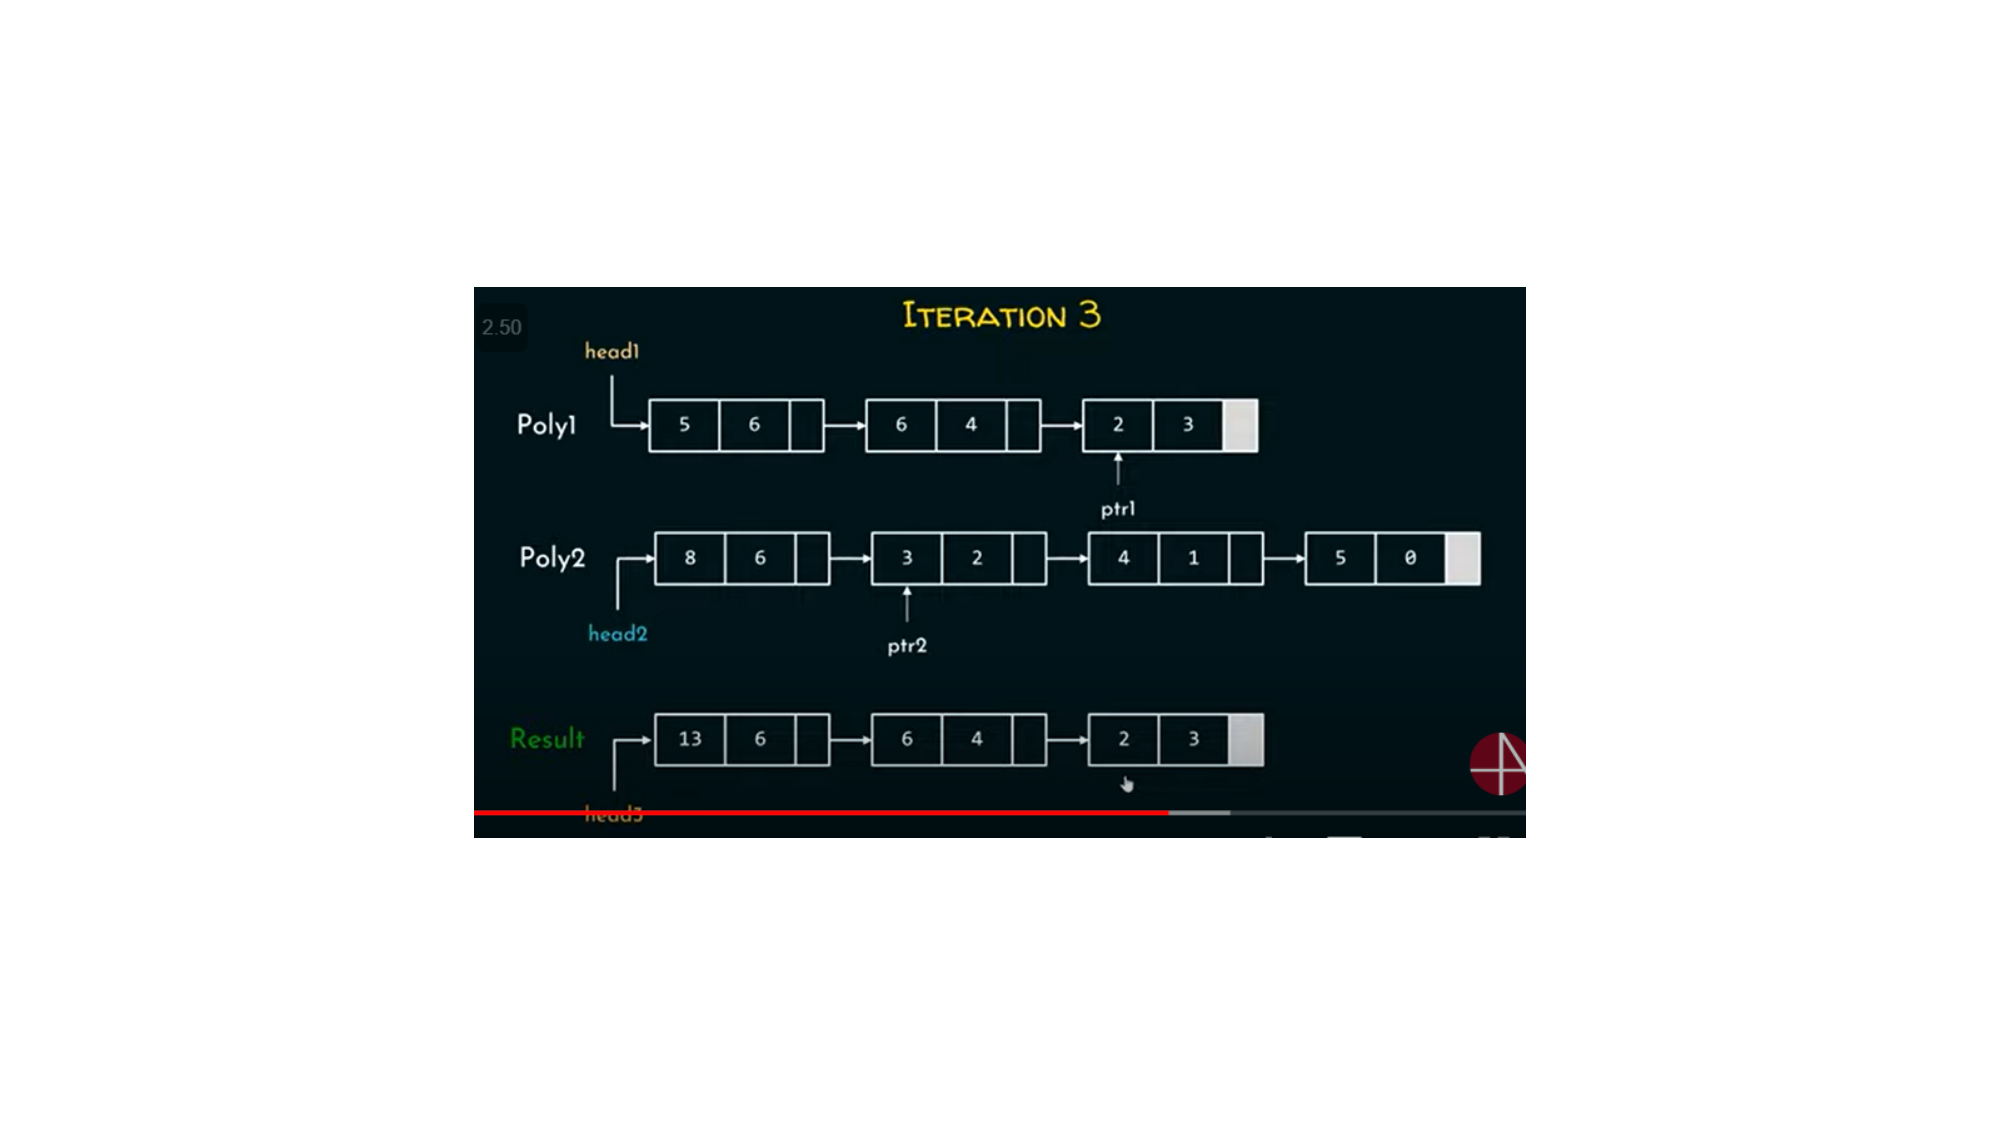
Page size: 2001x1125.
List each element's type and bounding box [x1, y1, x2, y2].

picture [474, 287, 1526, 838]
